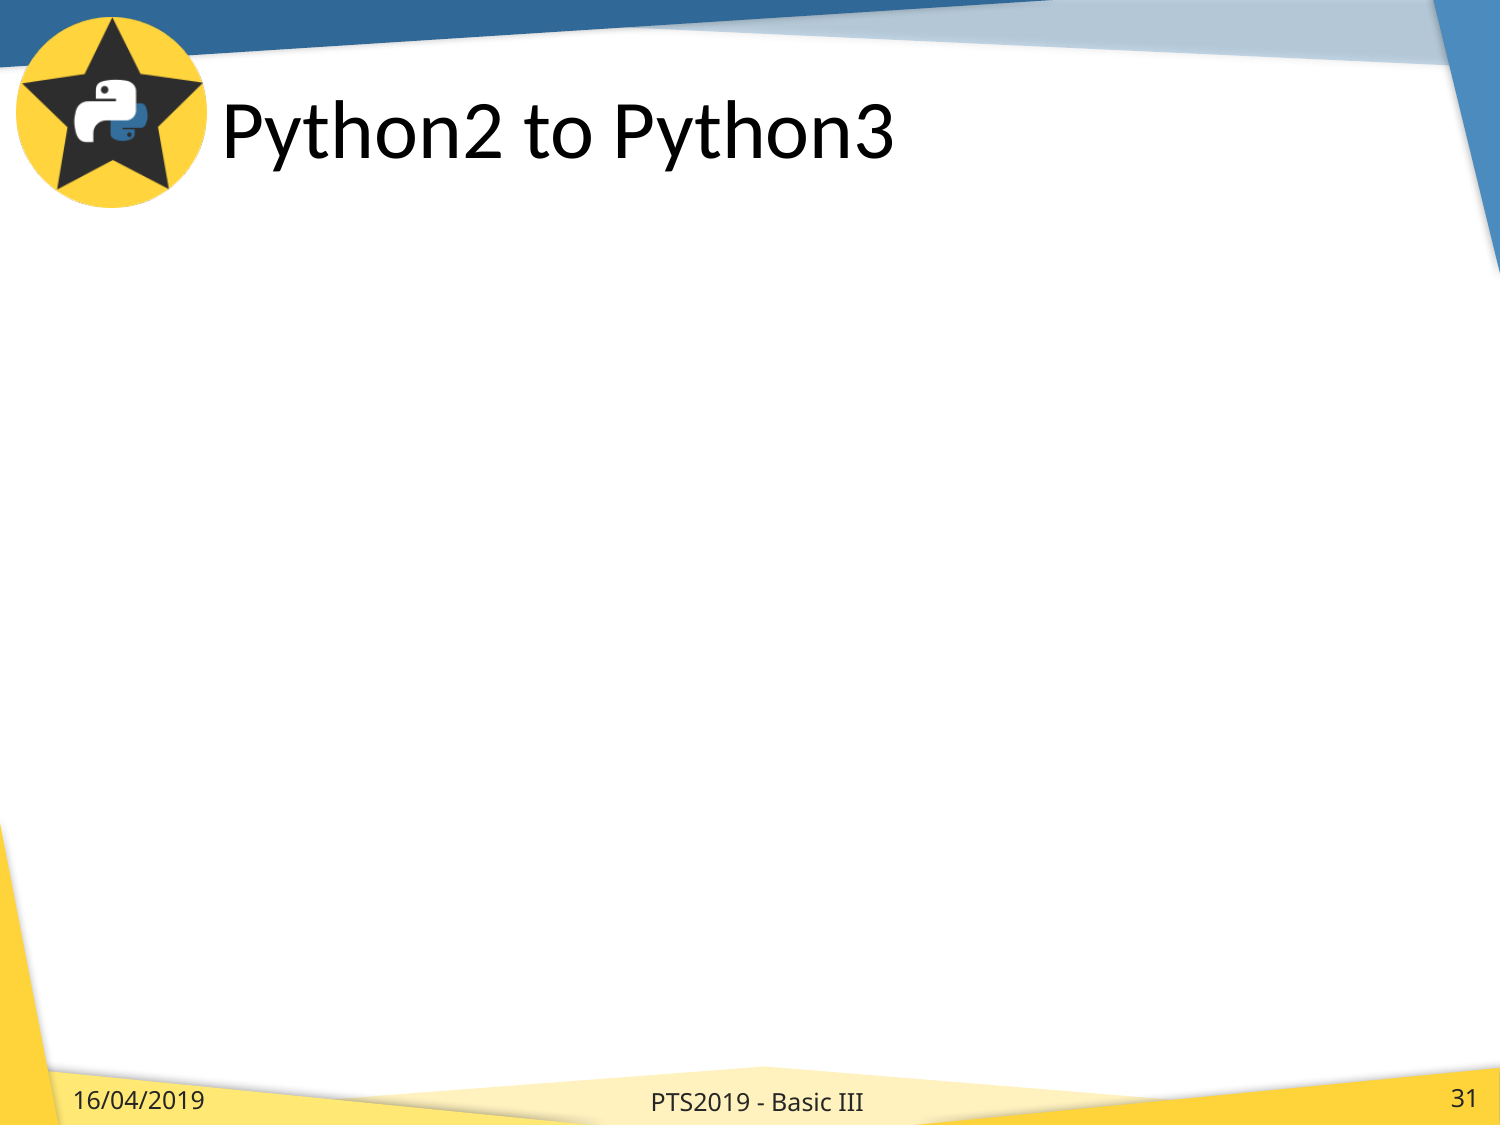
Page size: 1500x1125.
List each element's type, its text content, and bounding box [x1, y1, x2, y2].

slide_number 31 [1144, 1082, 1495, 1118]
title Python2 to Python3 [206, 66, 1425, 185]
picture [16, 17, 207, 208]
footer PTS2019 - Basic III [520, 1071, 995, 1125]
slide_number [57, 1082, 408, 1118]
